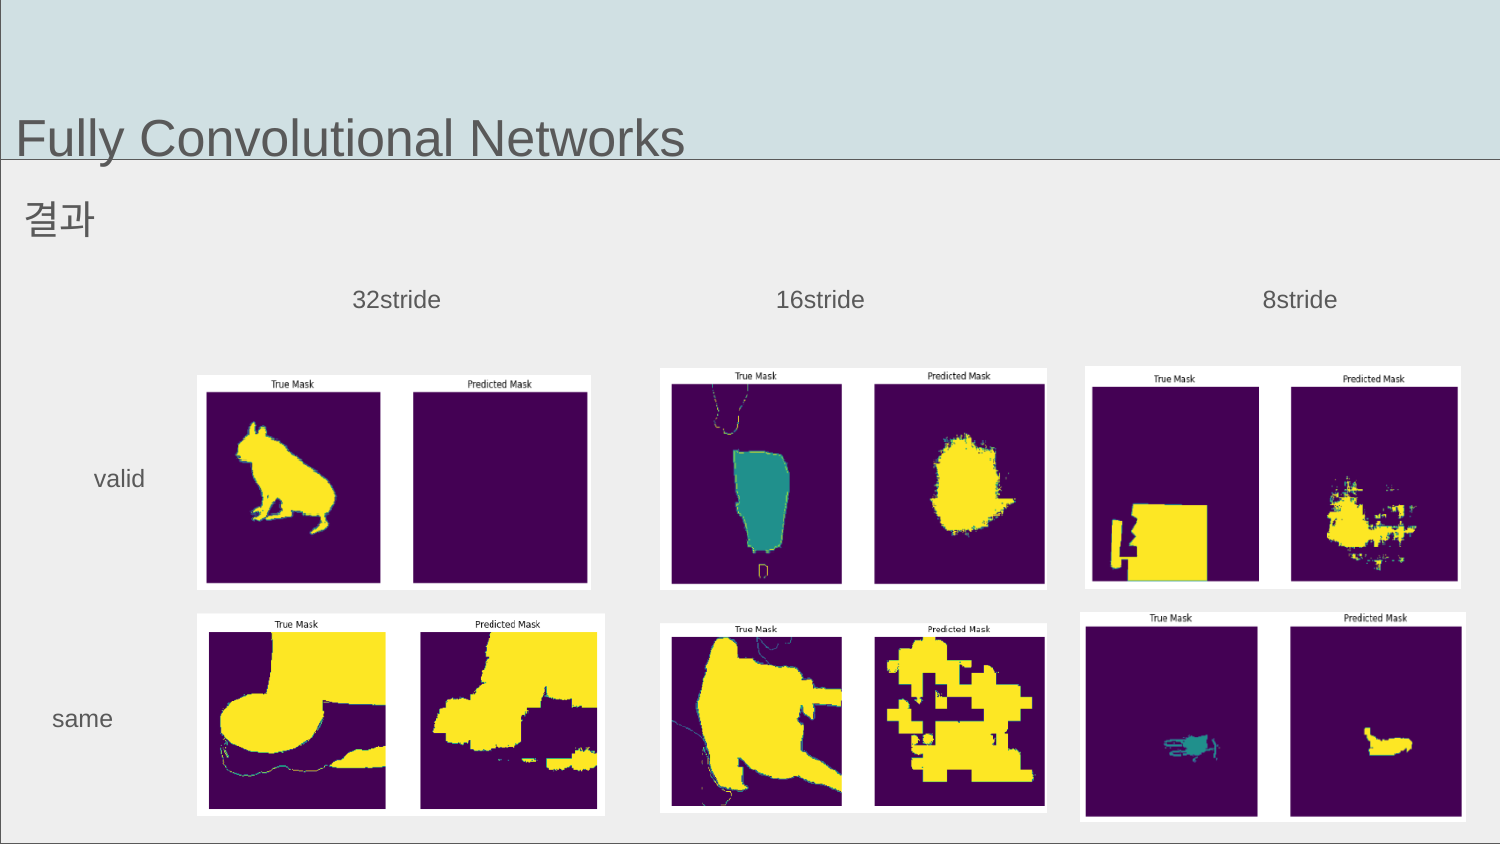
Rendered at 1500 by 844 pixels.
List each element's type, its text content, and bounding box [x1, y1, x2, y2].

text_box valid same [37, 297, 162, 802]
picture [197, 375, 591, 590]
text_box 결과 [8, 180, 712, 255]
text_box Fully Convolutional Networks [0, 0, 1500, 160]
picture [1079, 612, 1467, 823]
text_box [0, 160, 1500, 844]
picture [660, 368, 1048, 590]
picture [660, 622, 1048, 813]
picture [197, 612, 605, 816]
picture [1085, 366, 1461, 589]
text_box 32stride 16stride 8stride [85, 268, 1461, 343]
